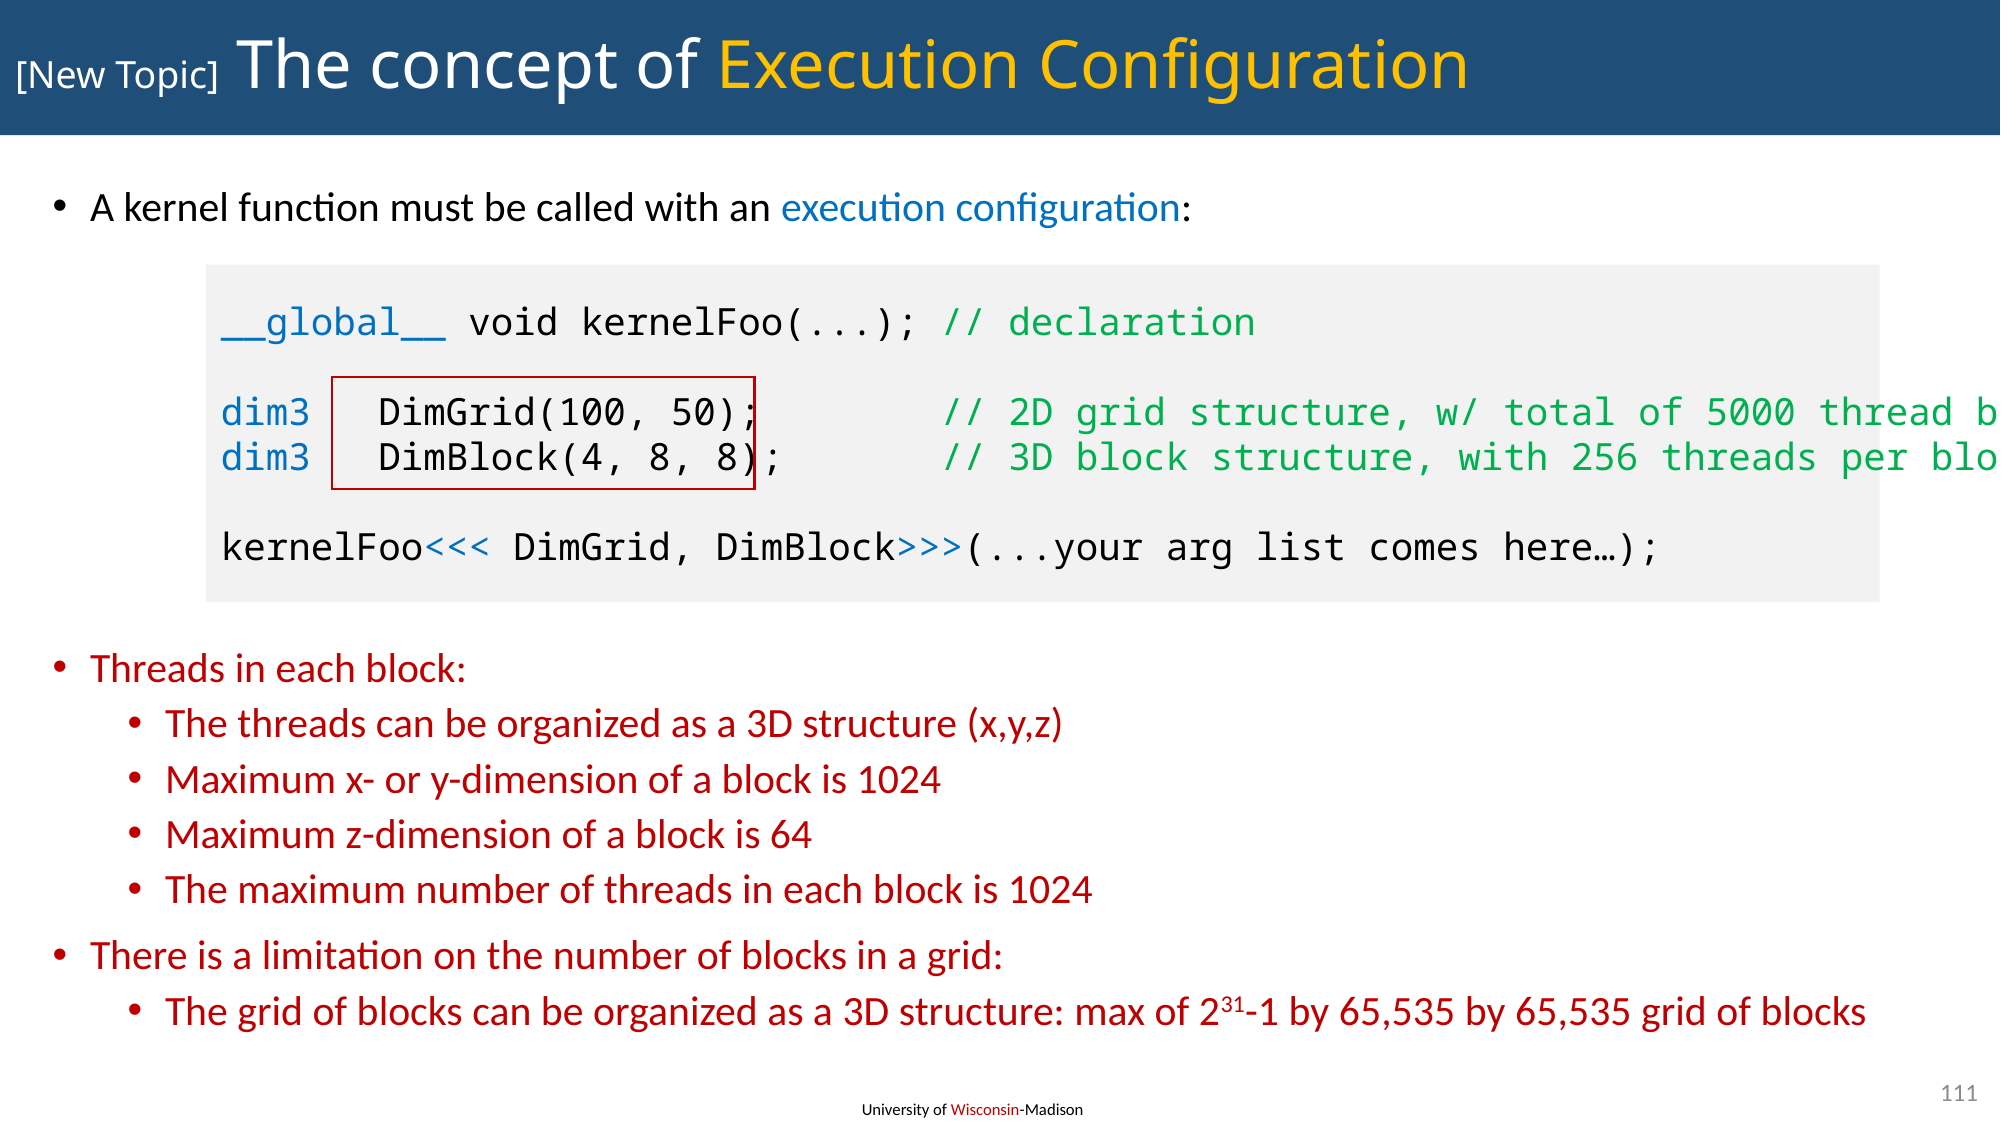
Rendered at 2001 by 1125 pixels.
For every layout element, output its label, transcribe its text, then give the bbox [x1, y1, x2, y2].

slide_number 111 [1879, 1069, 1994, 1114]
list A kernel function must be called with an execution configuration: Threads in each block: The threads can be organized as a 3D structure (x,y,z) Maximum x- or y-dimension of a block is 1024 Maximum z-dimension of a block is 64 The maximum number of threads in each block is 1024 There is a limitation on the number of blocks in a grid: The grid of blocks can be organized as a 3D structure: max of 231-1 by 65,535 by 65,535 grid of blocks [37, 178, 1920, 675]
title [New Topic] The concept of Execution Configuration [0, 0, 2000, 136]
text_box [331, 376, 756, 490]
